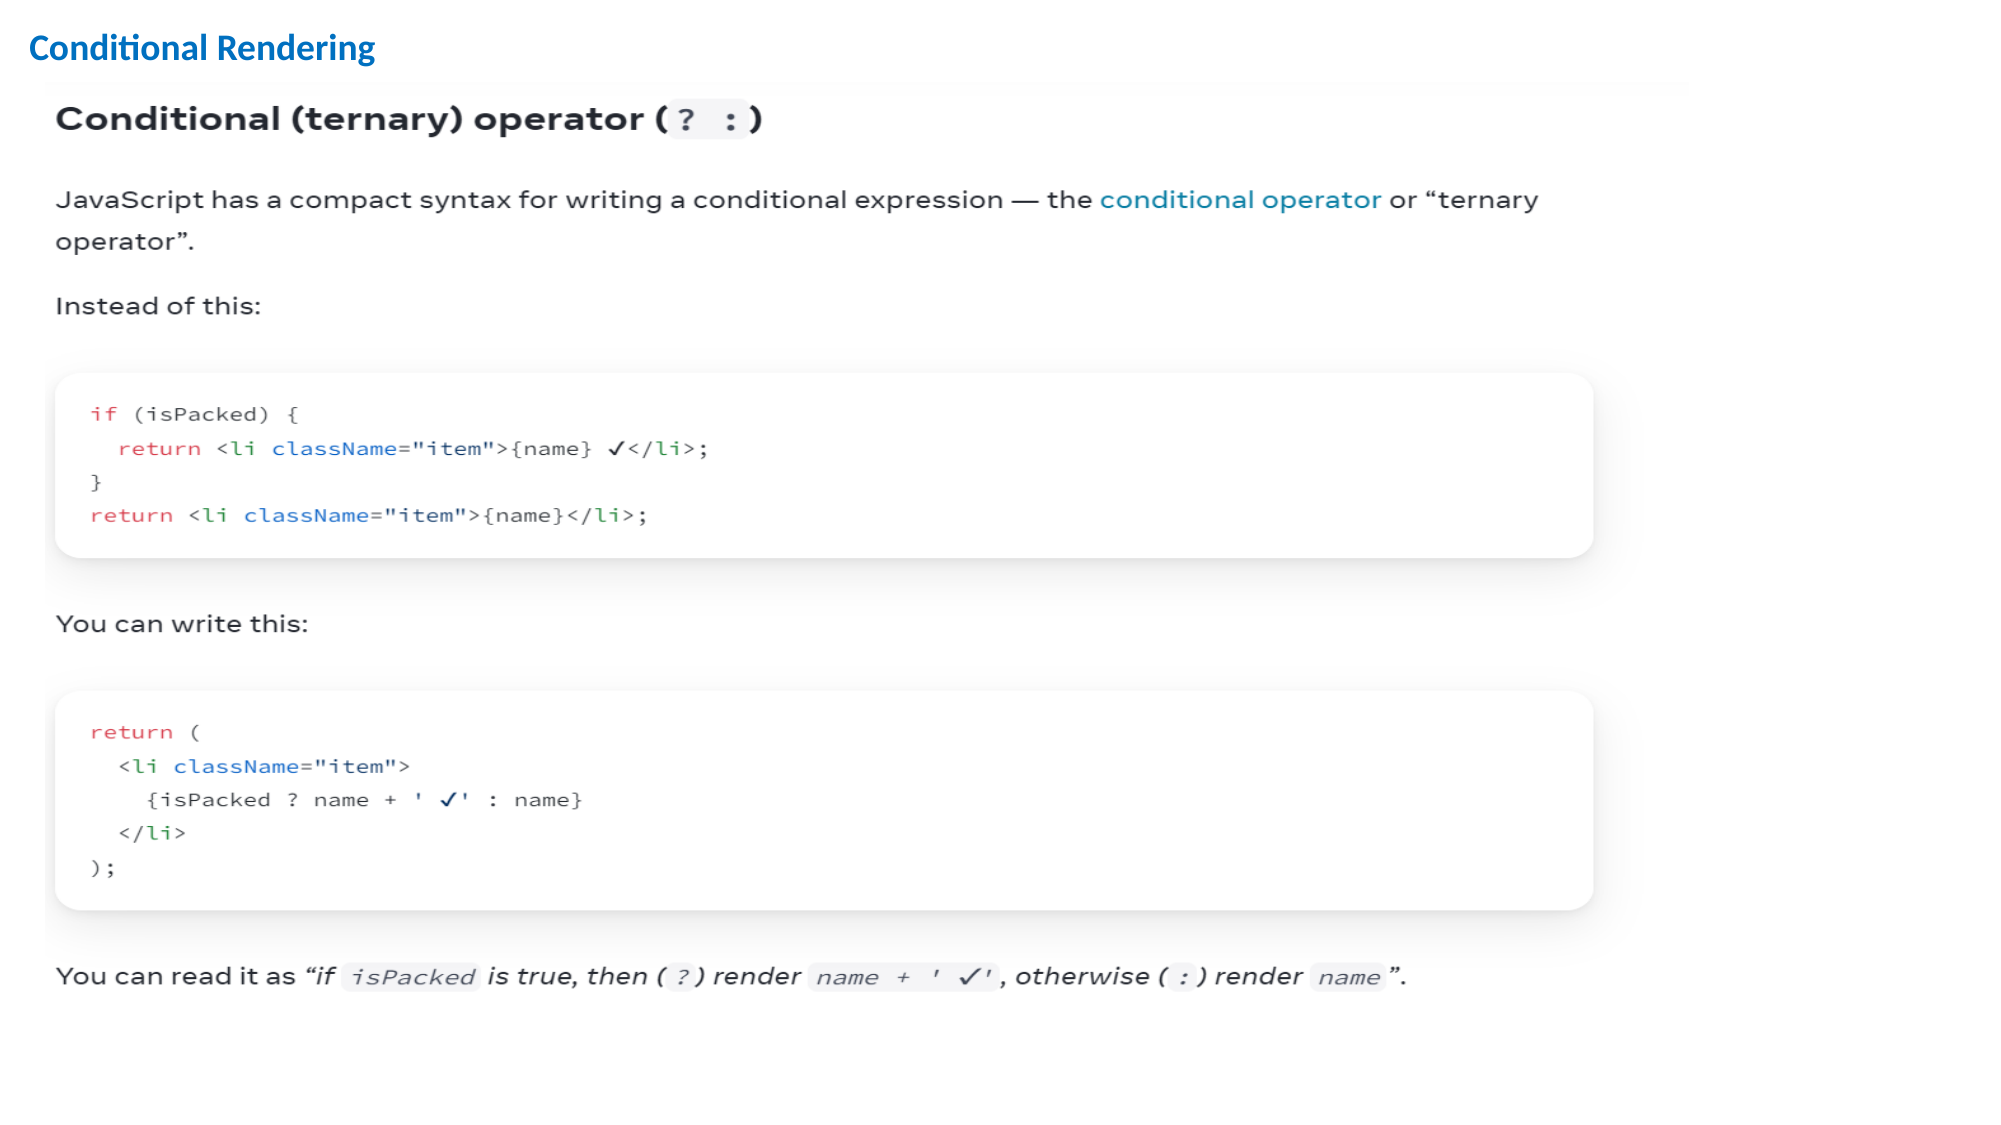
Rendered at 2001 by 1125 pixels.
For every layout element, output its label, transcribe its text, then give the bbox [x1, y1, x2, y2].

picture [45, 82, 1689, 999]
text_box Conditional Rendering [14, 15, 989, 75]
